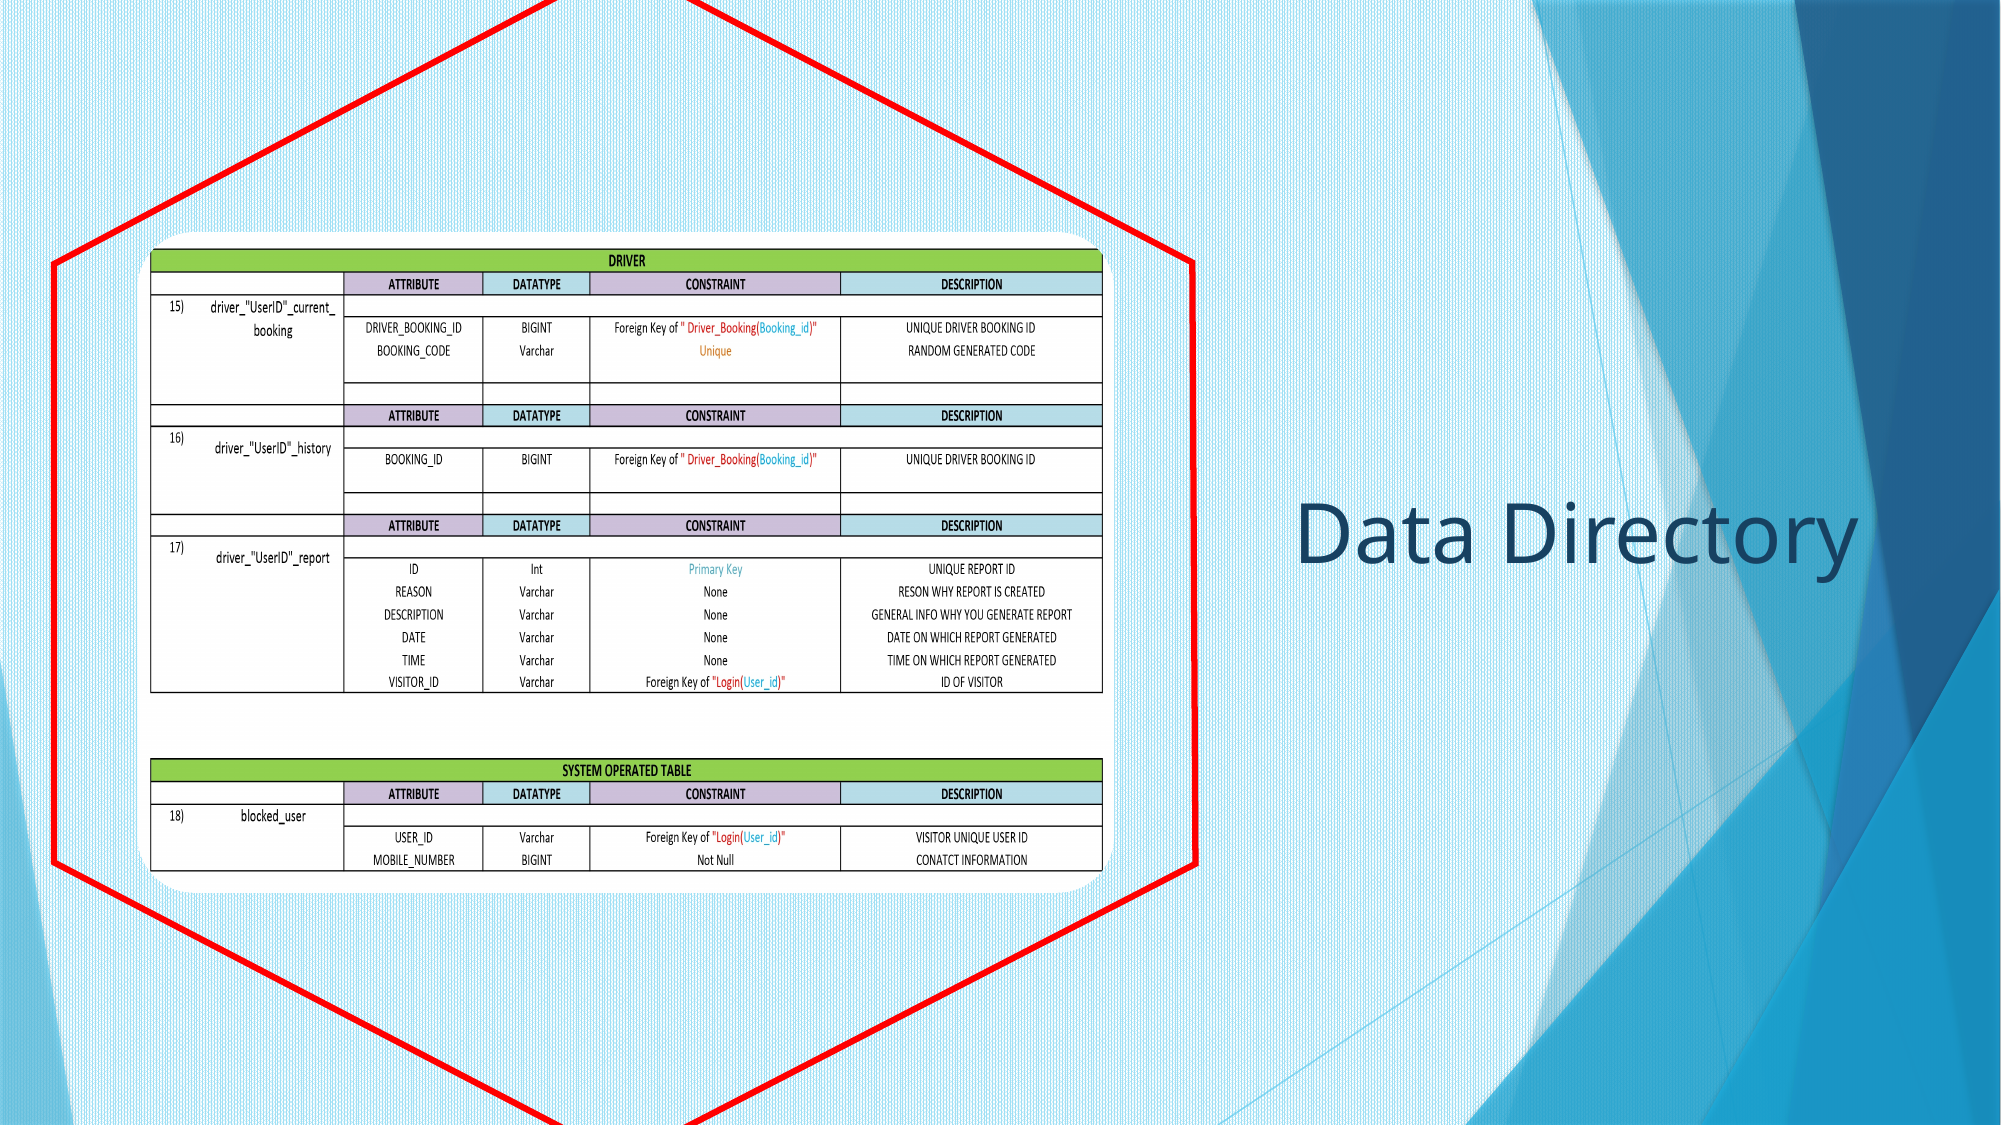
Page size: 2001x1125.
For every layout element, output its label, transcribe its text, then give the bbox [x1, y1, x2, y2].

text_box Data Directory [1279, 472, 1880, 588]
text_box [54, 0, 1196, 1125]
picture [136, 231, 1115, 894]
